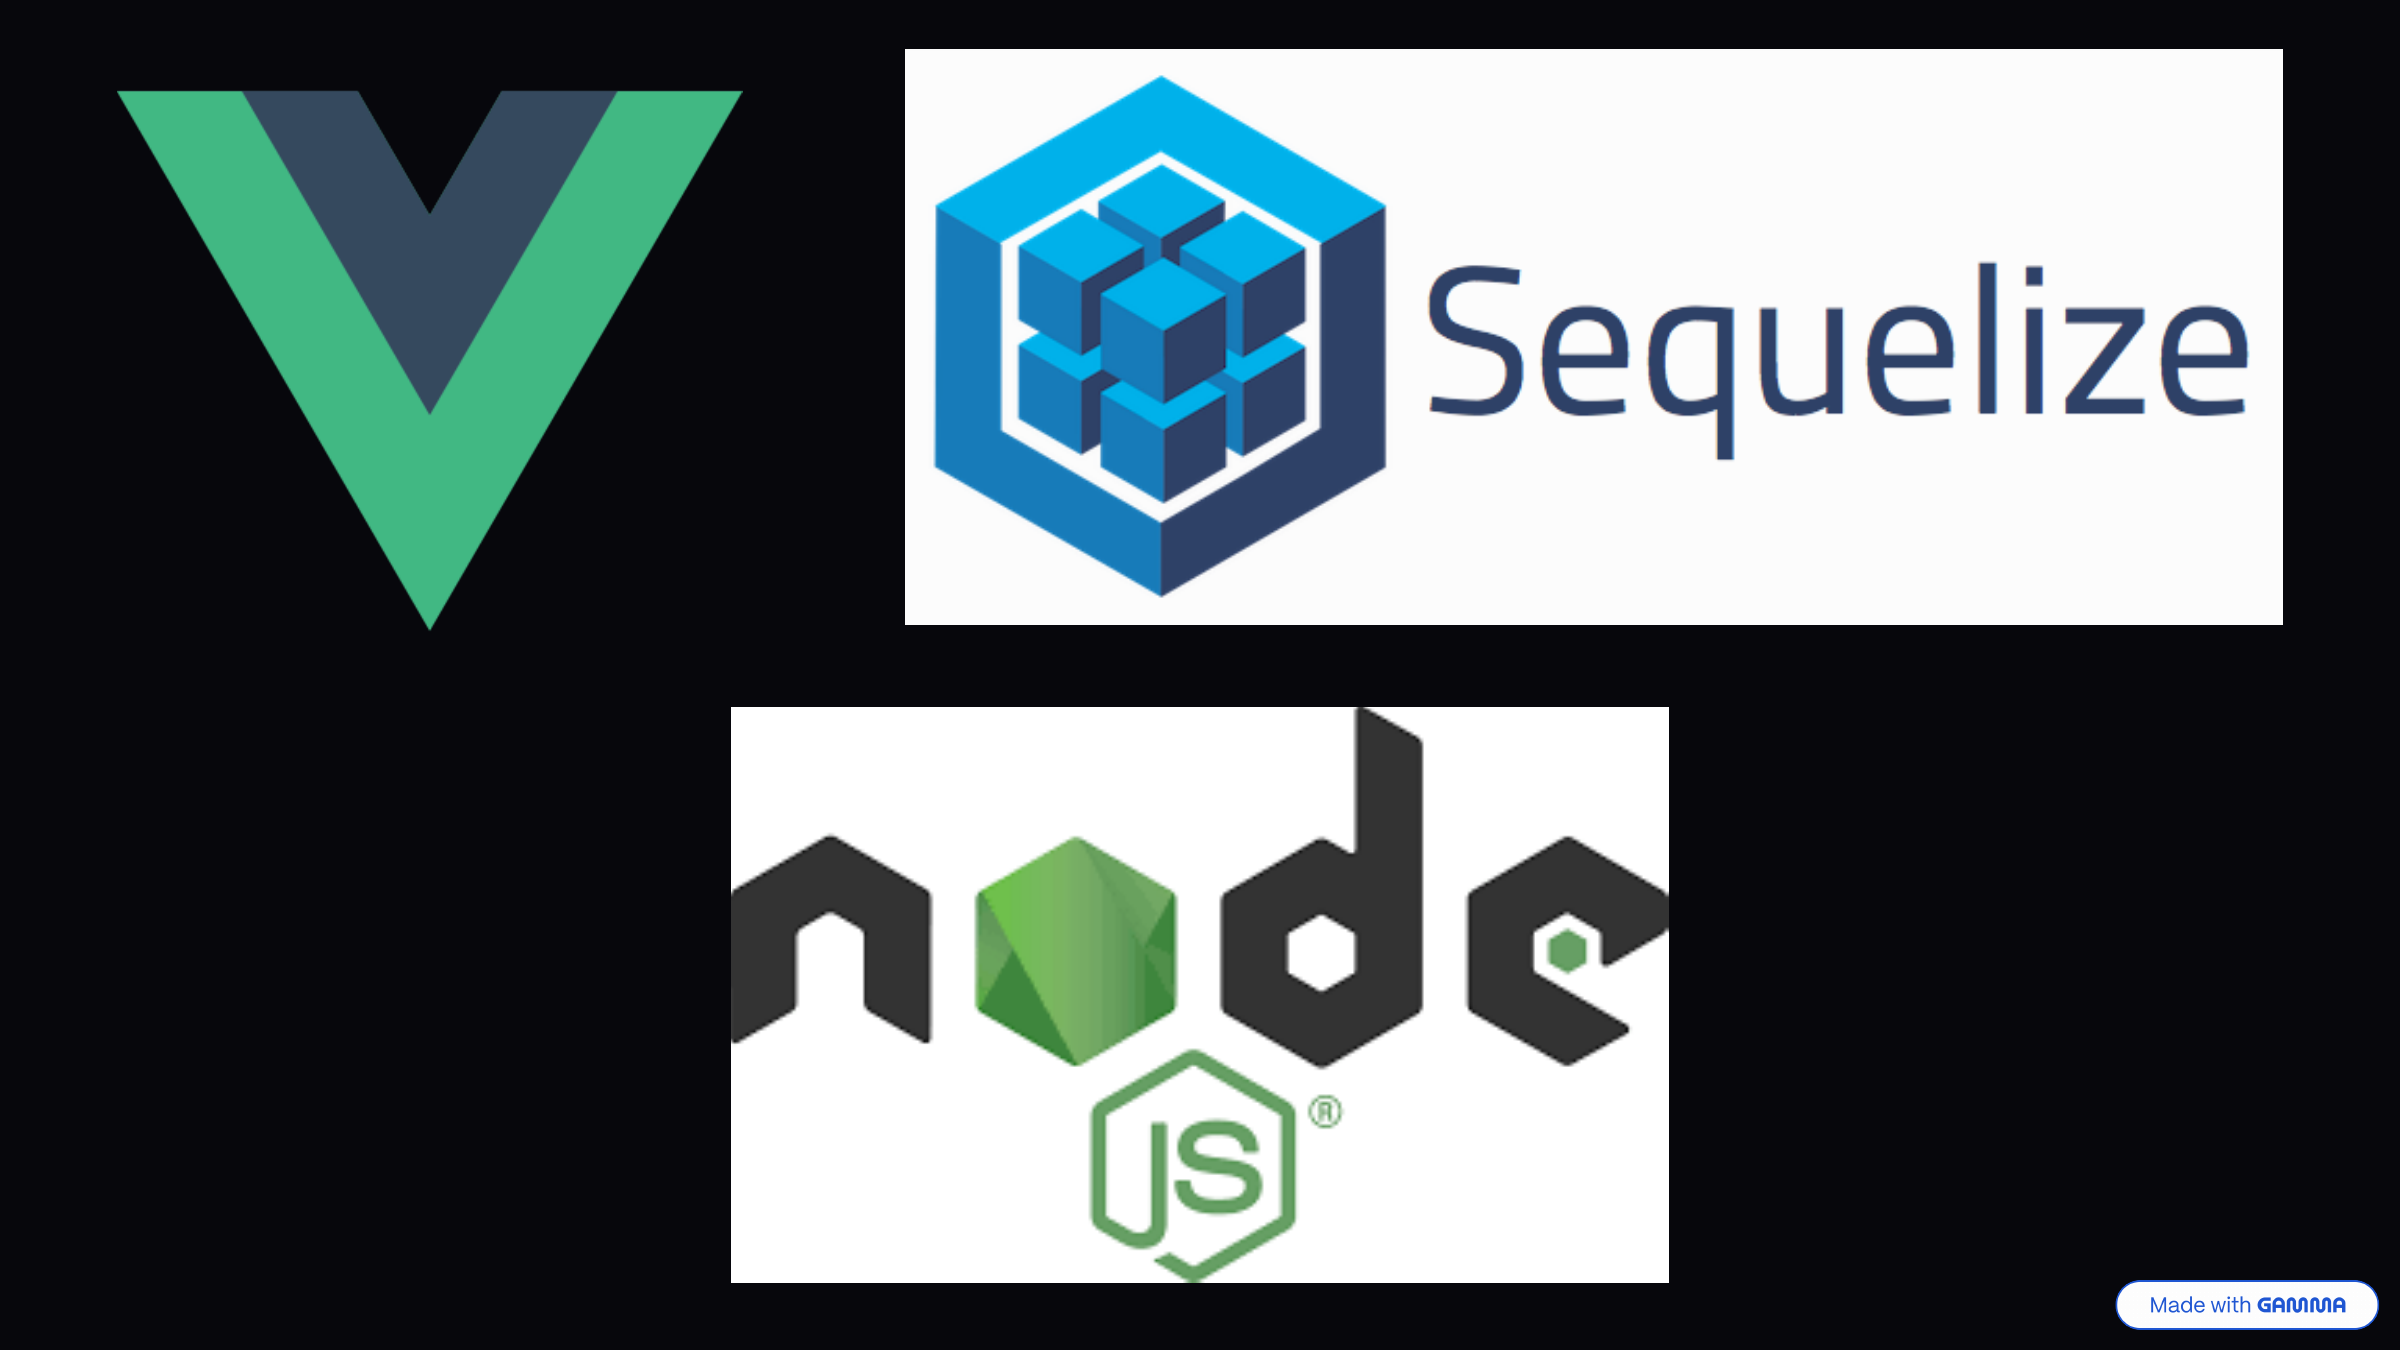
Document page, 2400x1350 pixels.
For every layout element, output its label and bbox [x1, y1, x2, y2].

picture [731, 707, 1669, 1283]
picture [905, 49, 2283, 625]
picture [2106, 1271, 2389, 1339]
picture [117, 49, 743, 675]
